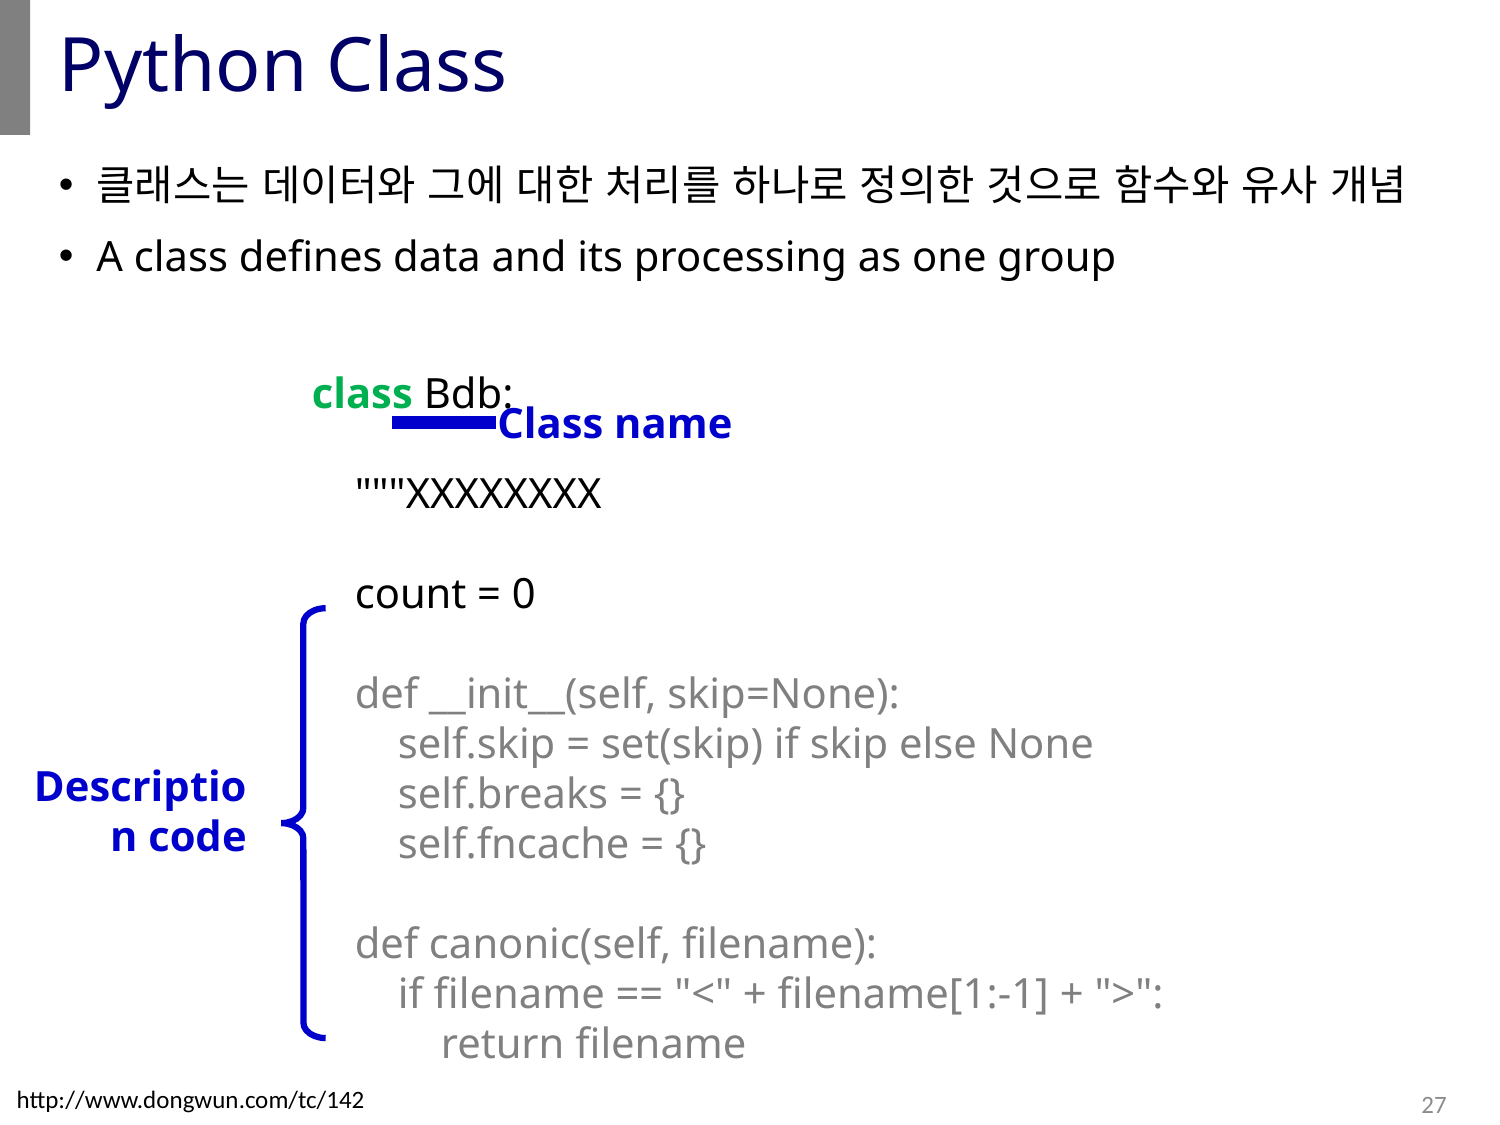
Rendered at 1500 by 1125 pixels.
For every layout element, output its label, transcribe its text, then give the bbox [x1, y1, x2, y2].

list 클래스는 데이터와 그에 대한 처리를 하나로 정의한 것으로 함수와 유사 개념 A class defines data and its processing as one group [43, 151, 1464, 1066]
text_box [392, 389, 734, 456]
text_box class Bdb: """XXXXXXXX count = 0 def __init__(self, skip=None): self.skip = set(skip) if skip else None self.breaks = {} self.fncache = {} def canonic(self, filename): if filename == "<" + filename[1:-1] + ">": return filename [297, 359, 1180, 1075]
slide_number 27 [1124, 1081, 1462, 1125]
title Python Class [43, 0, 1464, 135]
text_box http://www.dongwun.com/tc/142 [1, 1076, 381, 1122]
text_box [14, 608, 326, 1039]
